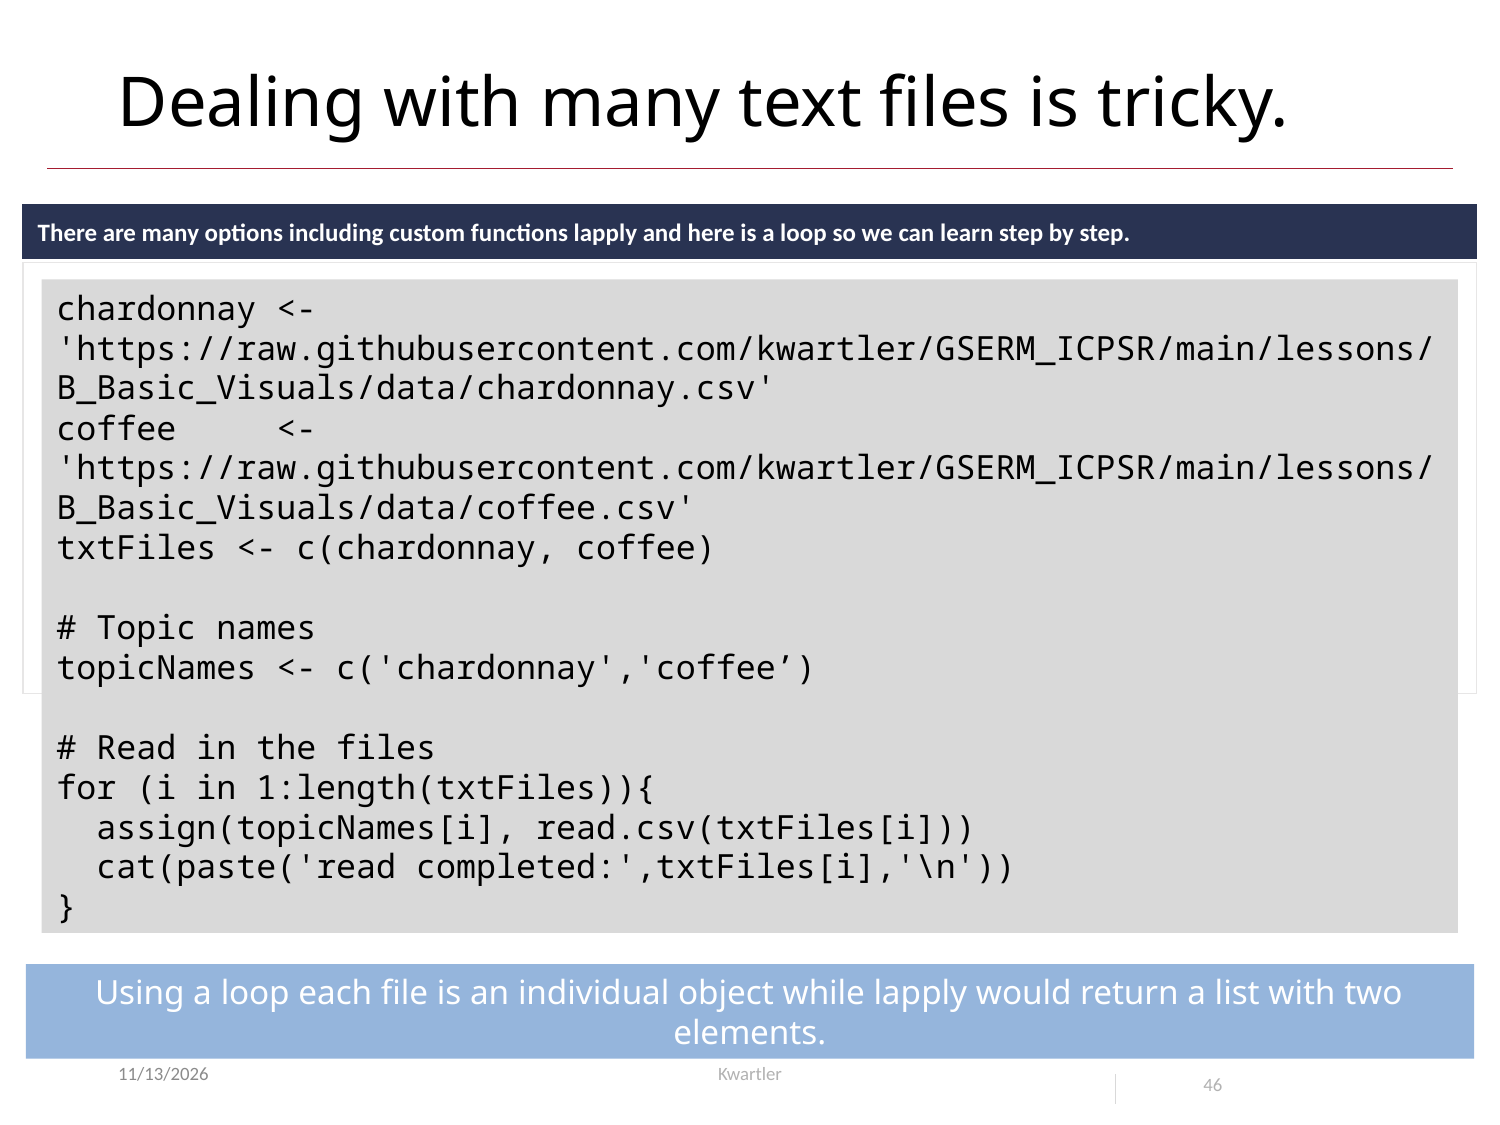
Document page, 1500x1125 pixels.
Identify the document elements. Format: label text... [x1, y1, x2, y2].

text_box There are many options including custom functions lapply and here is a loop so we can learn step by step. [22, 203, 1478, 260]
text_box Using a loop each file is an individual object while lapply would return a list with two elements. [25, 964, 1475, 1059]
text_box [22, 261, 1478, 694]
title Dealing with many text files is tricky. [103, 59, 1397, 157]
slide_number 46 [1188, 1059, 1330, 1103]
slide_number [103, 1059, 441, 1103]
text_box chardonnay <- 'https://raw.githubusercontent.com/kwartler/GSERM_ICPSR/main/lessons/B_Basic_Visuals/data/chardonnay.csv' coffee <- 'https://raw.githubusercontent.com/kwartler/GSERM_ICPSR/main/lessons/B_Basic_Visuals/data/coffee.csv' txtFiles <- c(chardonnay, coffee) # Topic names topicNames <- c('chardonnay','coffee’) # Read in the files for (i in 1:length(txtFiles)){ assign(topicNames[i], read.csv(txtFiles[i])) cat(paste('read completed:',txtFiles[i],'\n')) } [41, 279, 1458, 933]
footer Kwartler [496, 1059, 1004, 1103]
